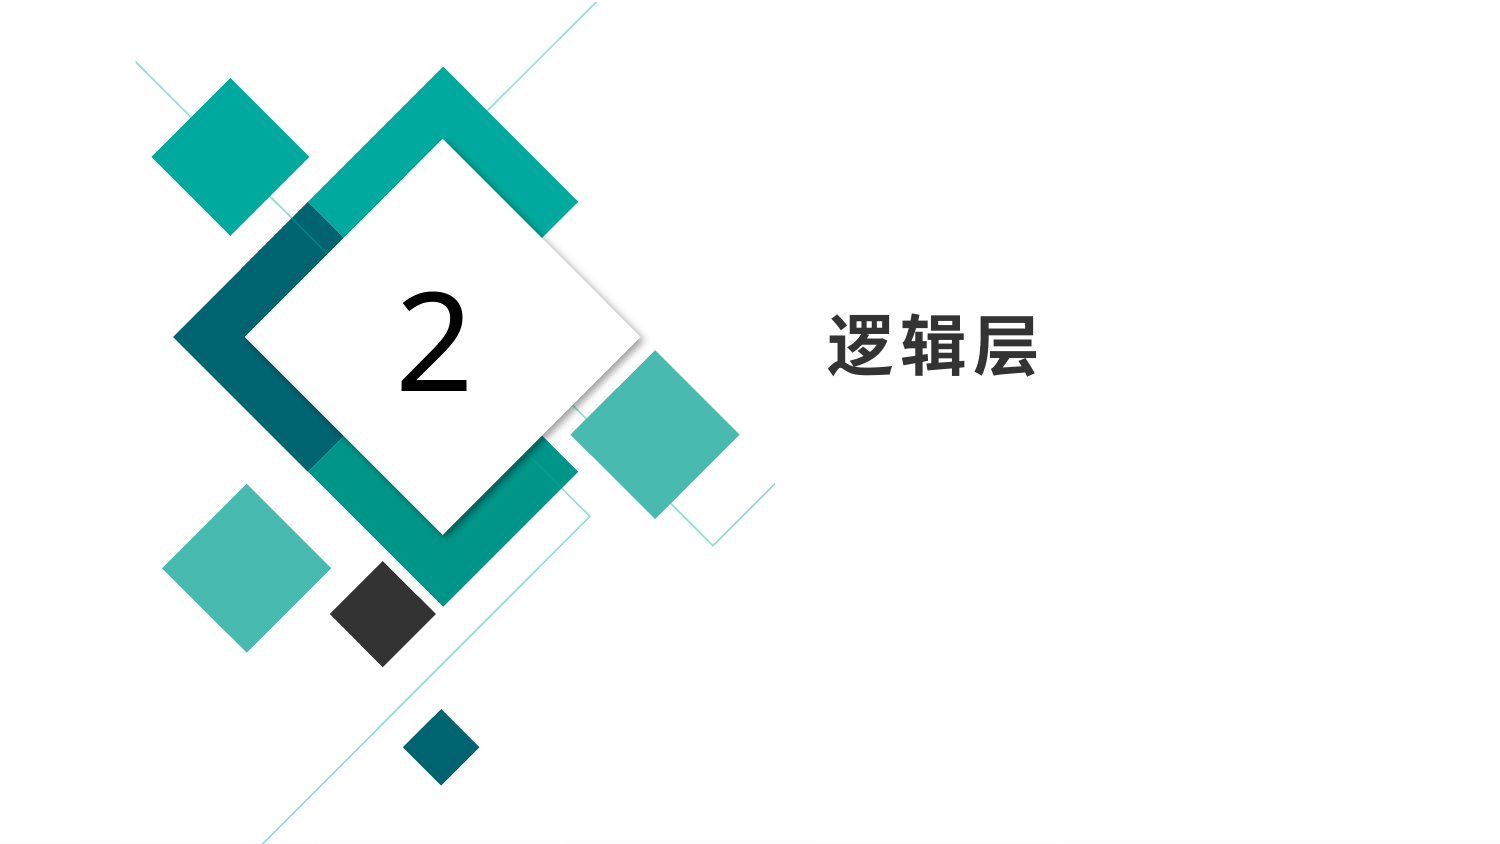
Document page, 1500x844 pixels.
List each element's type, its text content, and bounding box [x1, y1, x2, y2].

text_box 逻辑层 [812, 296, 1500, 392]
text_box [135, 1, 776, 844]
